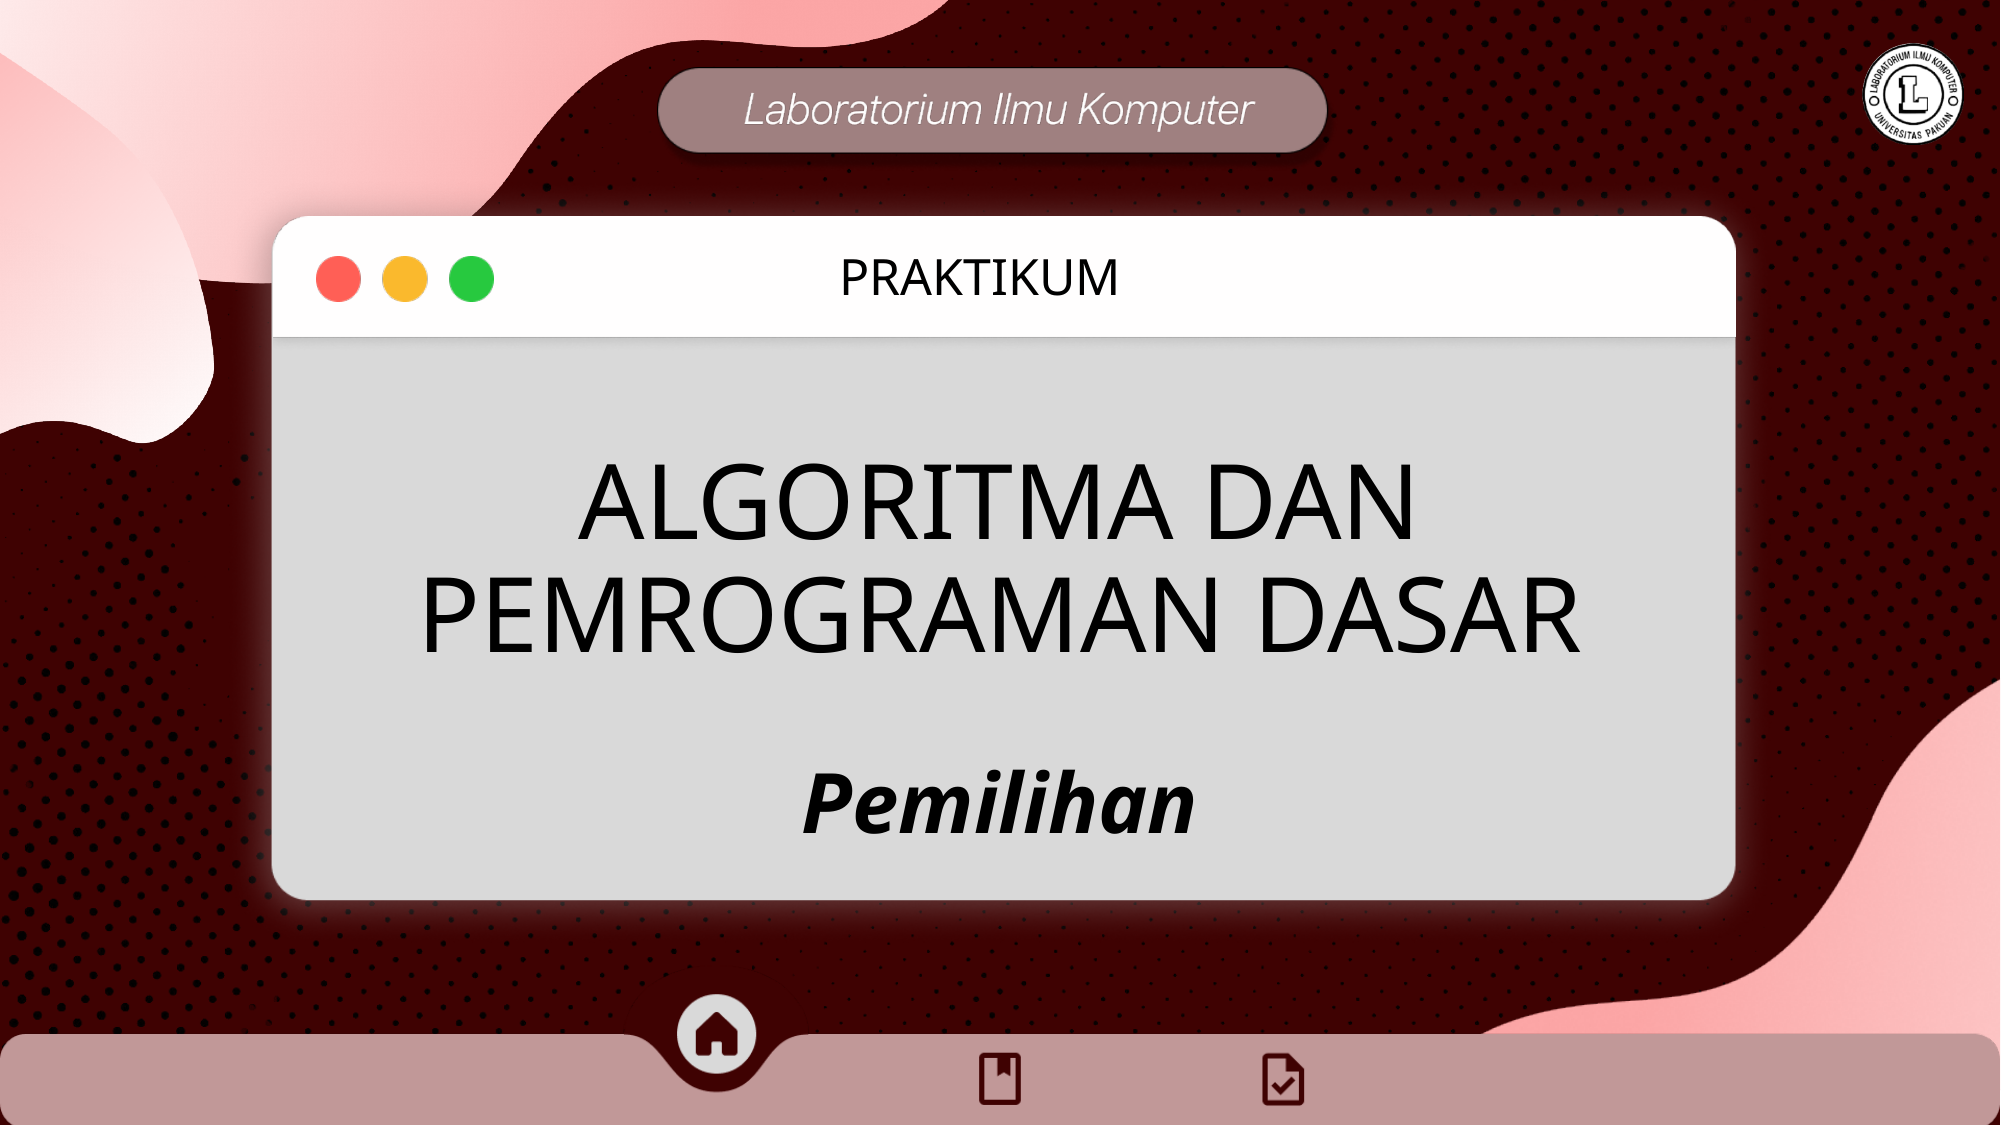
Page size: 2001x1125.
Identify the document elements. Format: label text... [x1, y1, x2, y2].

picture [0, 0, 2001, 1125]
title ALGORITMA DAN PEMROGRAMAN DASAR [327, 407, 1672, 718]
subtitle Pemilihan [546, 758, 1454, 855]
